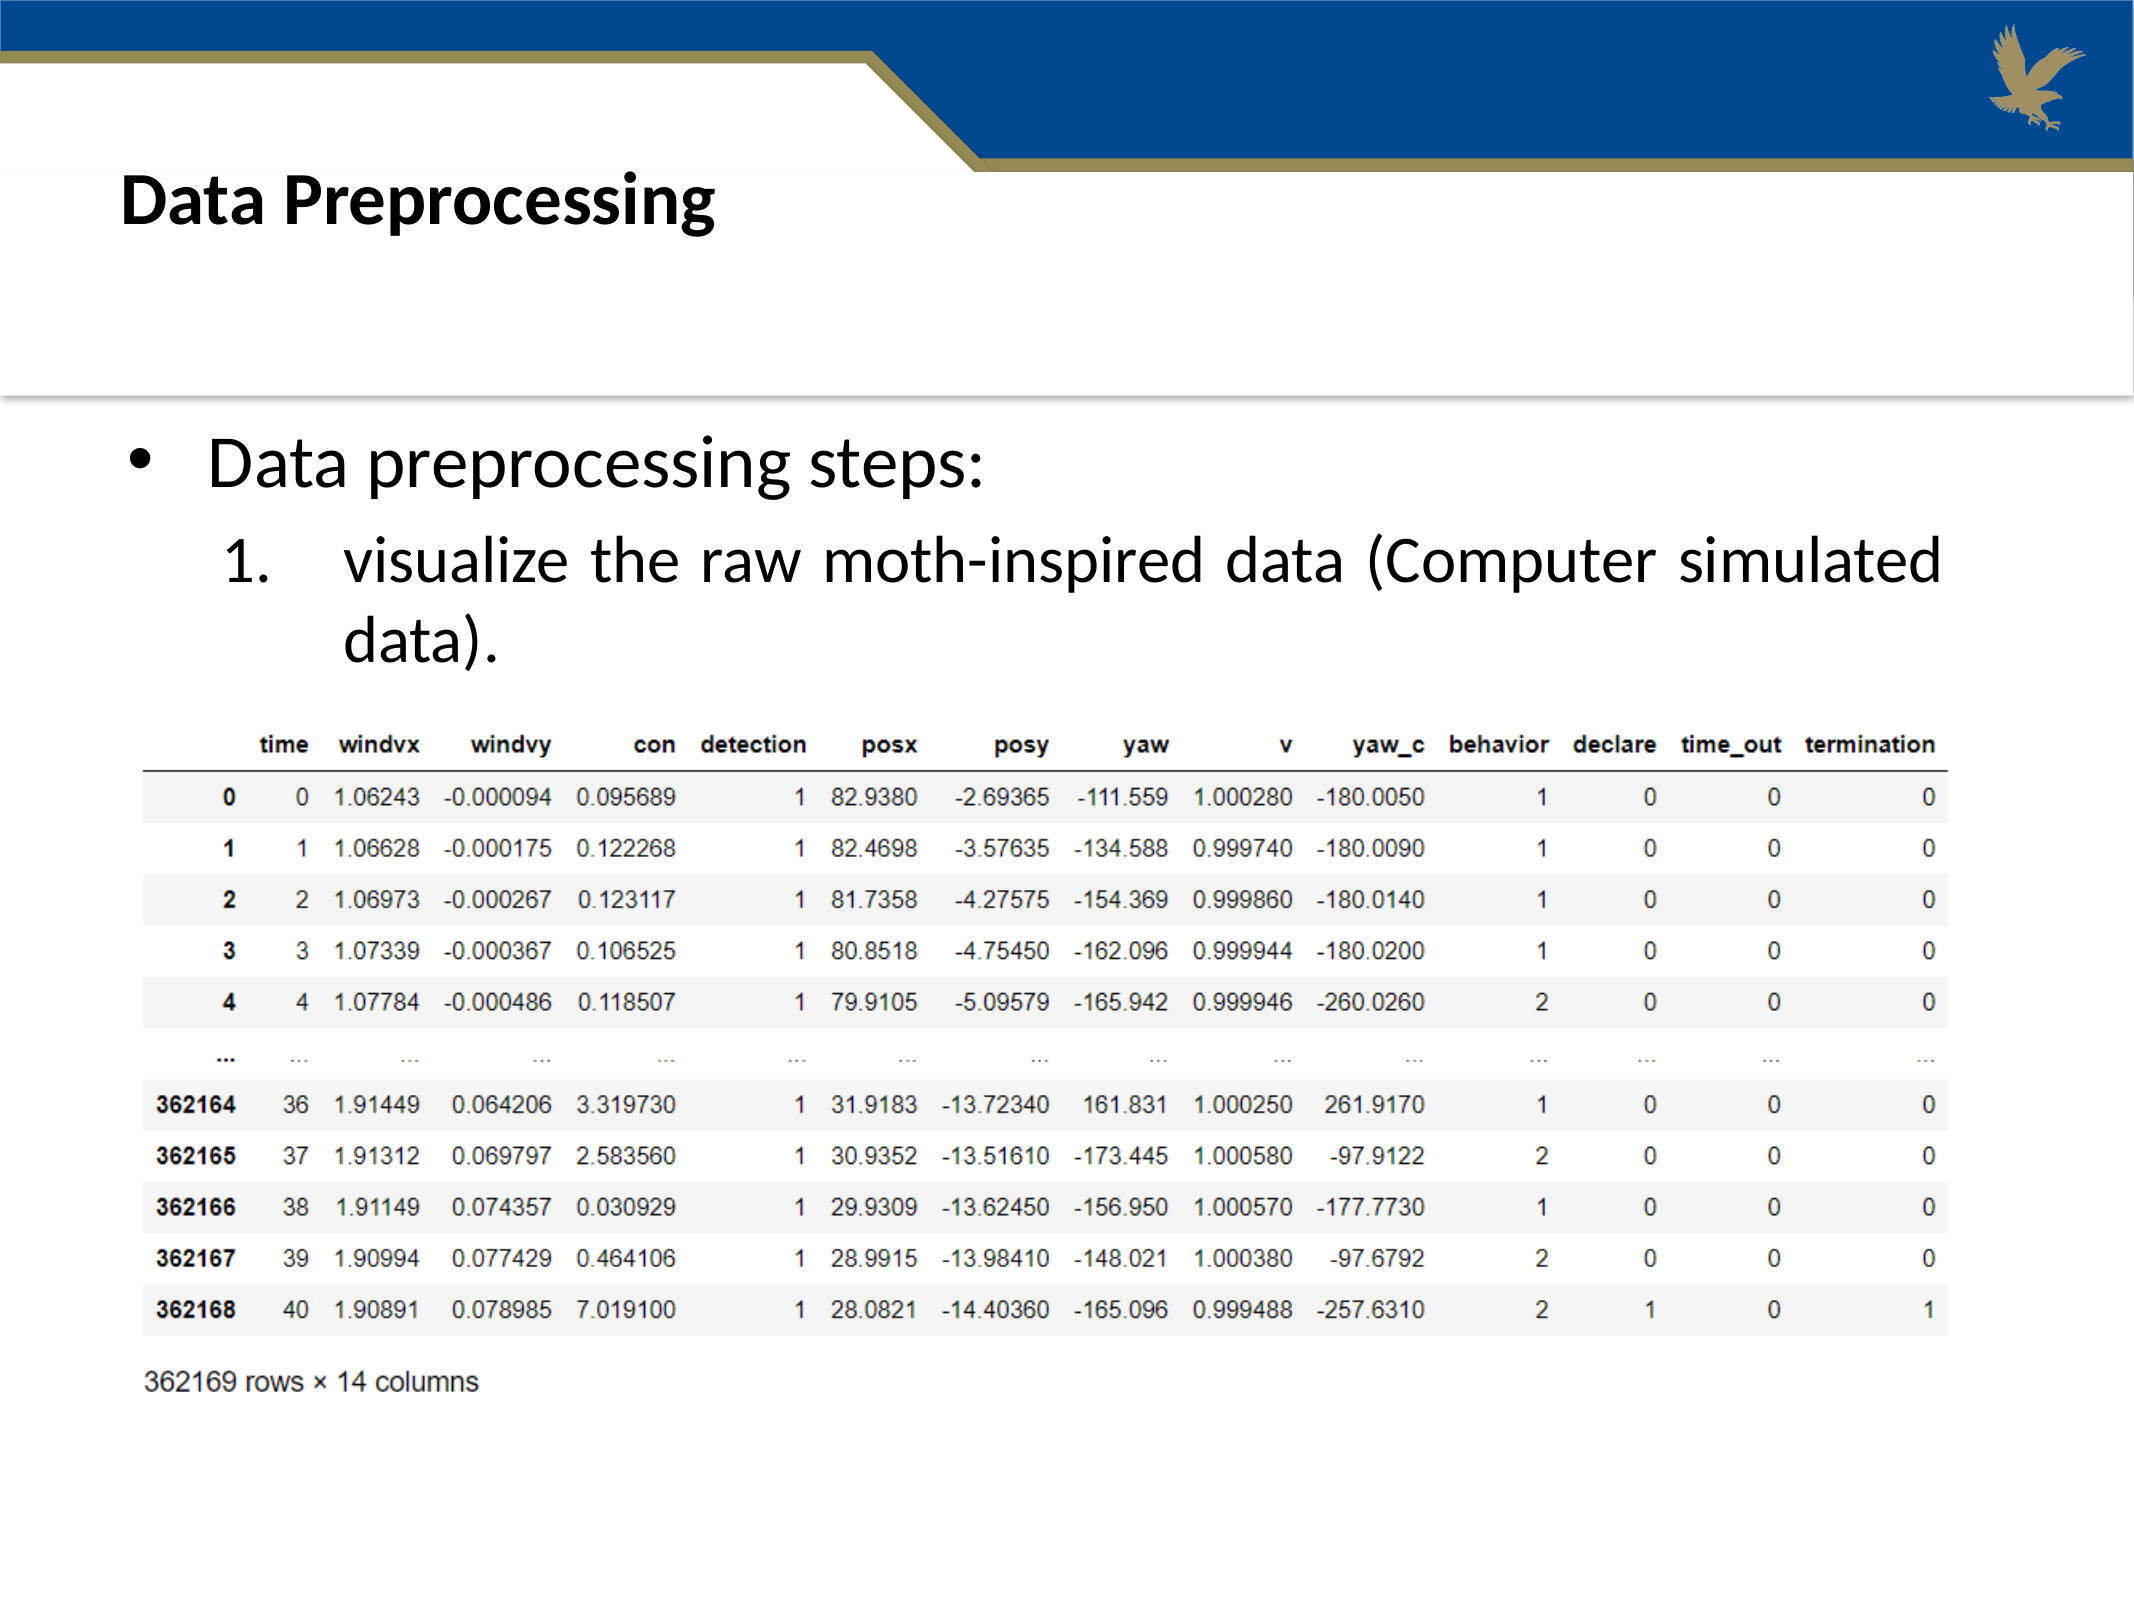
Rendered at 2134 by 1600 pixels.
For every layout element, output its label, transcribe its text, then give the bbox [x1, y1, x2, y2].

picture [1989, 24, 2086, 131]
text_box Data Preprocessing [105, 142, 981, 247]
picture [124, 724, 2009, 1408]
list Data preprocessing steps: visualize the raw moth-inspired data (Computer simulated data). [106, 401, 1967, 1458]
